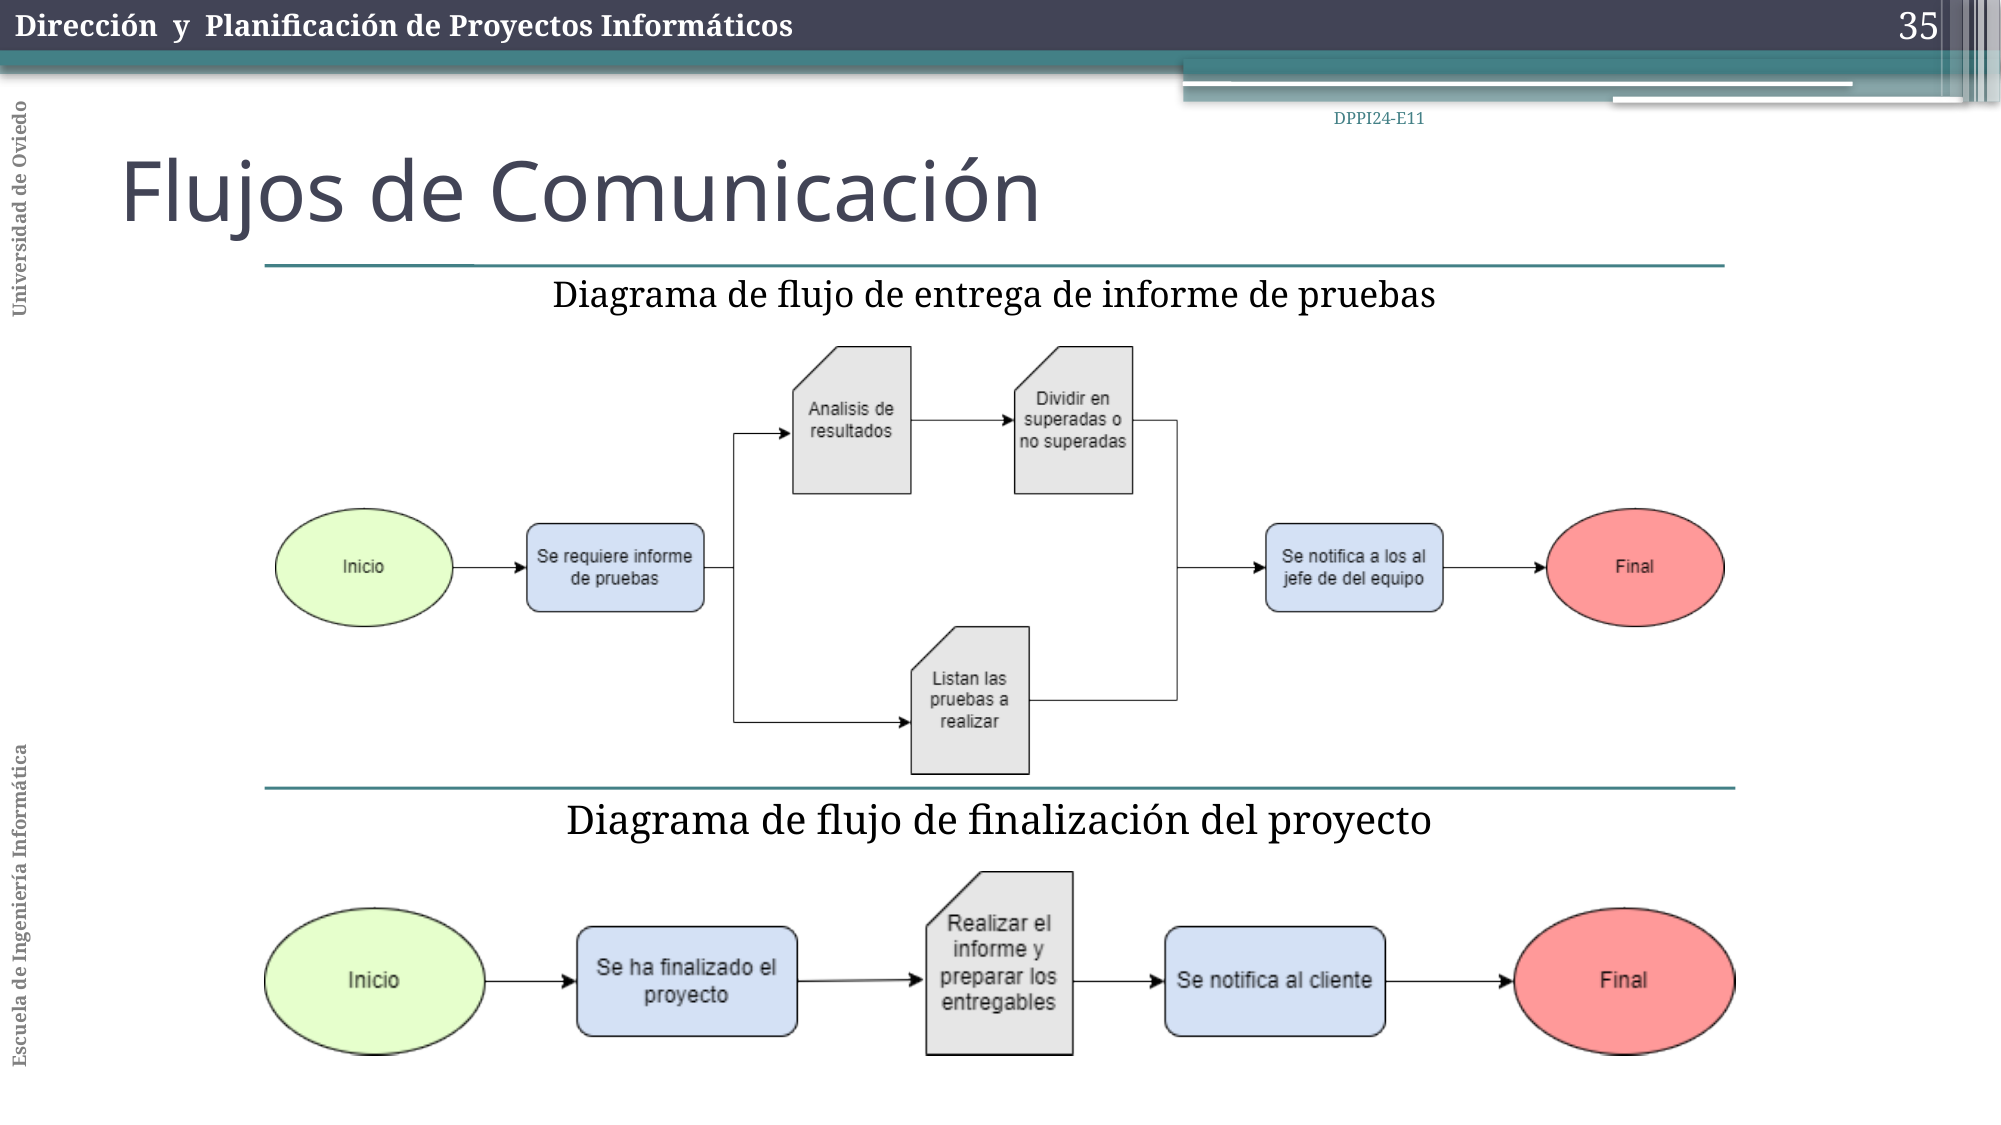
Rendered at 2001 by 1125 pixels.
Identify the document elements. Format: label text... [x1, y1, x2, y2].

text_box Flujos de Comunicación [104, 100, 1905, 276]
picture [264, 870, 1736, 1056]
picture [275, 346, 1725, 775]
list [264, 787, 1736, 856]
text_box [264, 265, 1725, 327]
slide_number 35 [1788, 0, 1955, 61]
